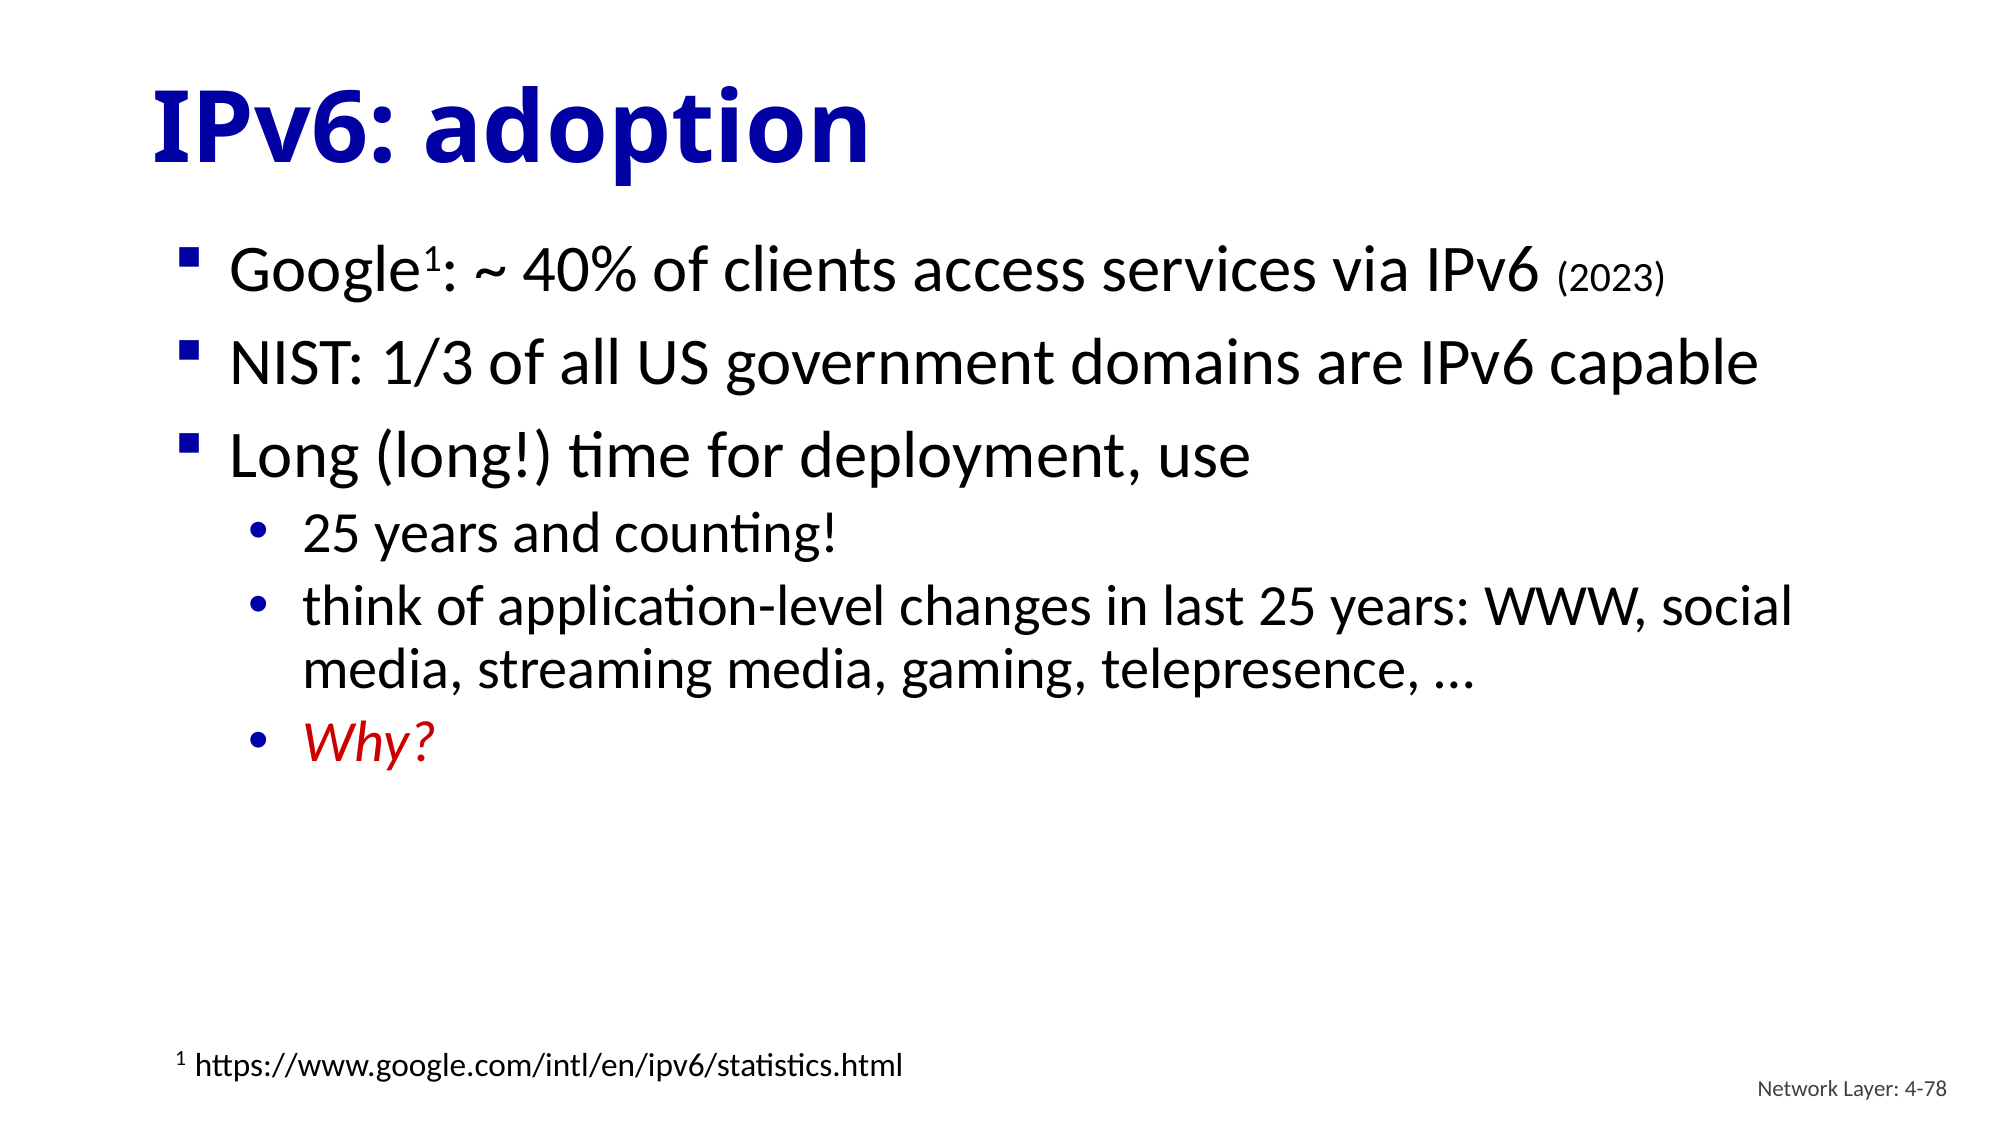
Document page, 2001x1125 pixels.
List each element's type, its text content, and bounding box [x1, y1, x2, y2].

text_box 1 https://www.google.com/intl/en/ipv6/statistics.html [160, 1031, 920, 1092]
slide_number Network Layer: 4-78 [1512, 1056, 1963, 1117]
title IPv6: adoption [137, 56, 1863, 204]
list Google1: ~ 40% of clients access services via IPv6 (2023) NIST: 1/3 of all US government domains are IPv6 capable Long (long!) time for deployment, use 25 years and counting! think of application-level changes in last 25 years: WWW, social media, streaming media, gaming, telepresence, … Why? [137, 226, 1863, 992]
